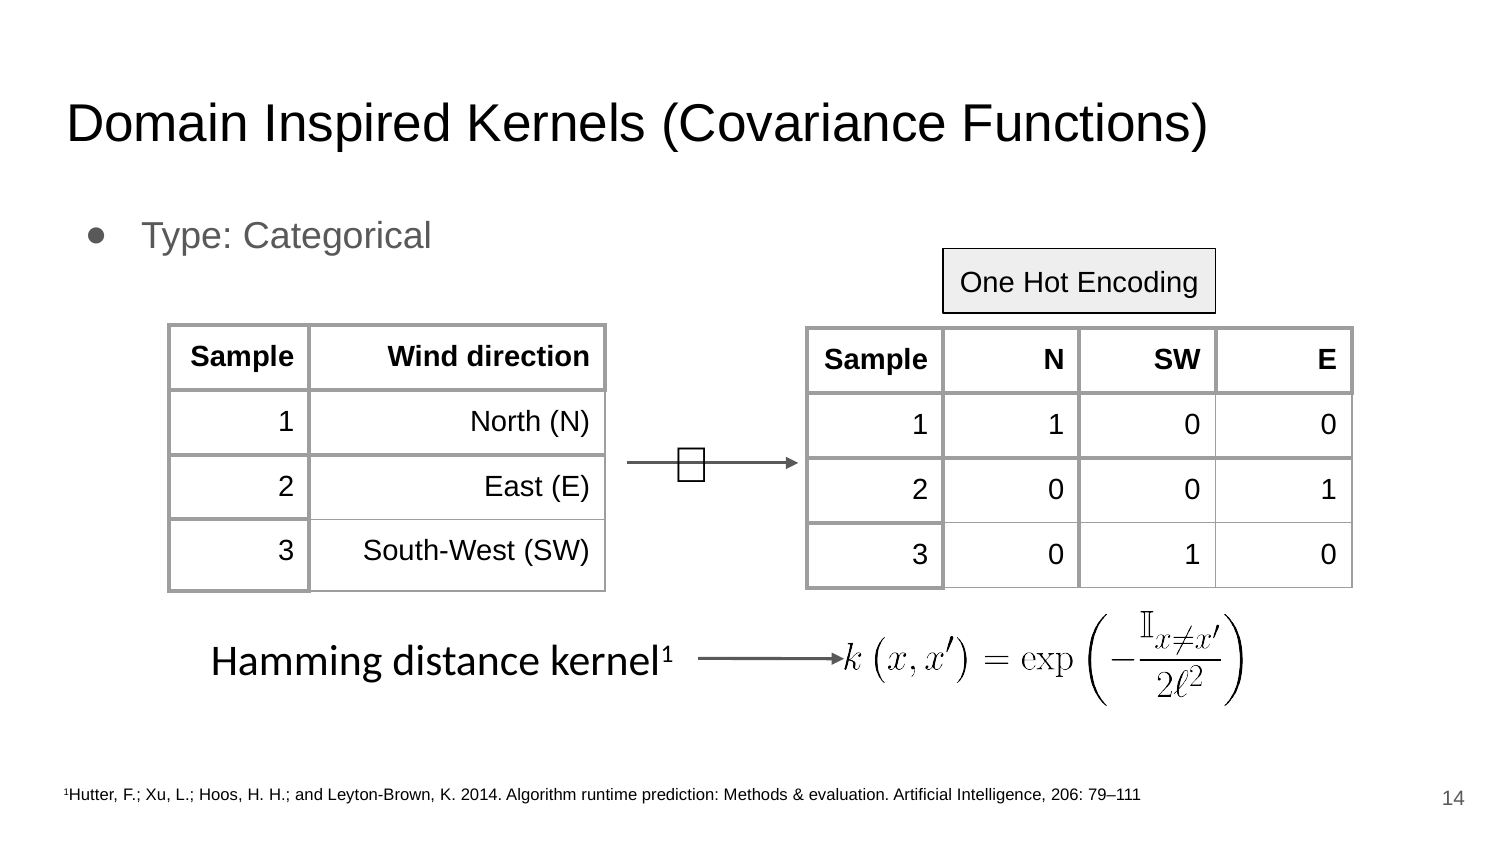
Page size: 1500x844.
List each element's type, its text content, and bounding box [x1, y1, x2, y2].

table_cell North (N) [311, 392, 604, 453]
table_cell 2 [171, 457, 307, 517]
table_cell South-West (SW) [311, 520, 604, 590]
title Domain Inspired Kernels (Covariance Functions) [51, 72, 1449, 167]
table_cell East (E) [311, 457, 604, 519]
table_cell 1 [1081, 523, 1215, 587]
table_cell 3 [171, 521, 307, 589]
list Type: Categorical [51, 189, 1449, 342]
table_header Sample [171, 327, 307, 388]
text_box 1Hutter, F.; Xu, L.; Hoos, H. H.; and Leyton-Brown, K. 2014. Algorithm runtime prediction: Methods & evaluation. Artificial Intelligence, 206: 79–111 [48, 774, 1390, 815]
table_cell 0 [945, 518, 1077, 522]
table_header E [1220, 330, 1350, 391]
table_cell 1 [1216, 460, 1351, 522]
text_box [627, 248, 1216, 509]
table_cell 3 [809, 525, 941, 586]
table_cell 0 [1216, 523, 1351, 587]
slide_number ‹#› [1389, 764, 1480, 830]
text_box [195, 611, 1243, 706]
table_cell 0 [945, 523, 1077, 587]
table_cell 0 [1220, 395, 1351, 456]
table_cell 0 [1081, 517, 1215, 522]
table_cell 1 [171, 392, 307, 453]
table_header Wind direction [311, 327, 603, 388]
